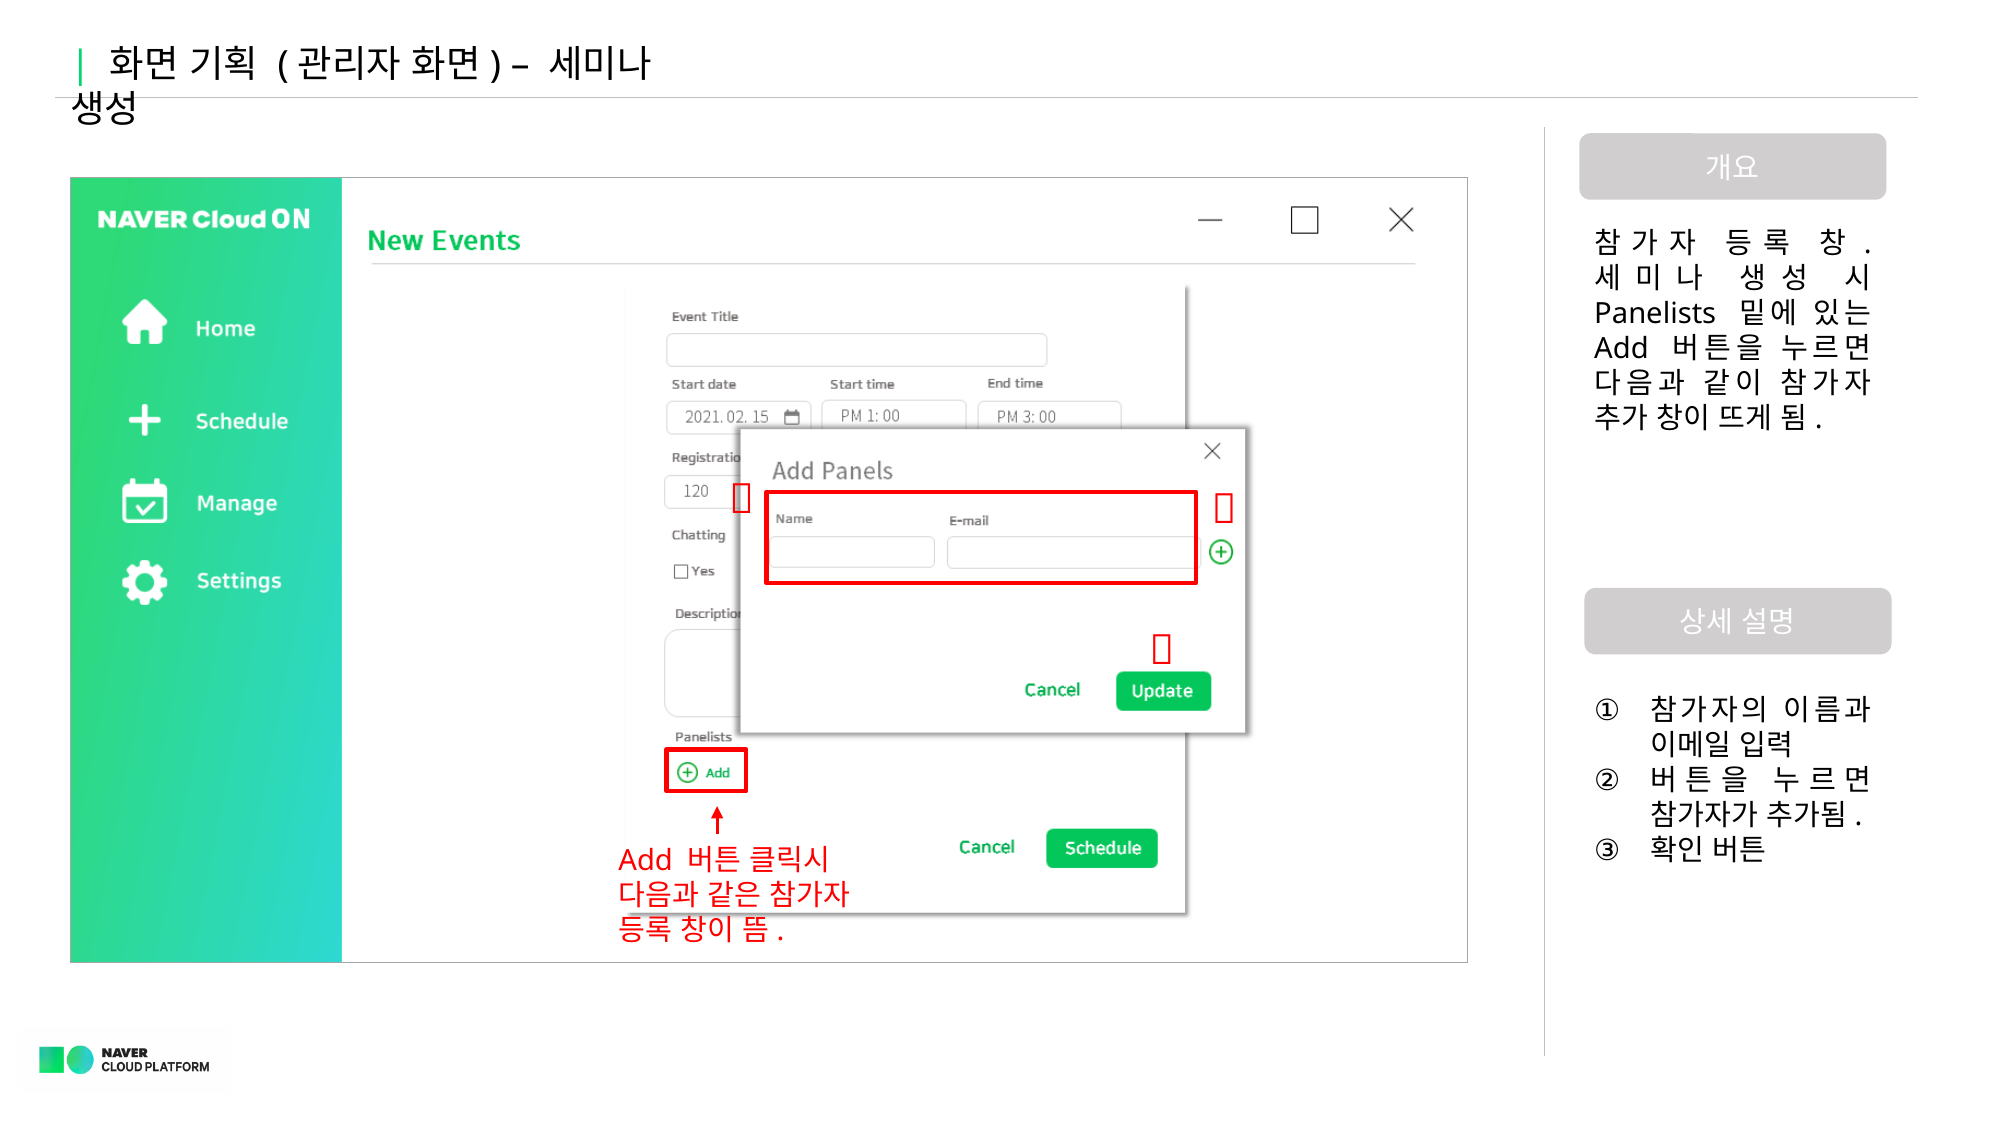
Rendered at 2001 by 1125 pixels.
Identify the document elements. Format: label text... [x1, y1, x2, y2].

picture [70, 176, 1468, 963]
text_box 개요 [1577, 131, 1889, 202]
picture [16, 1027, 232, 1093]
text_box | 화면 기획 (관리자 화면) – 세미나 생성 [55, 32, 732, 97]
text_box | 화면 기획 (관리자 화면) – 세미나 생성 [55, 106, 732, 138]
text_box 참가자의 이름과 이메일 입력 버튼을 누르면 참가자가 추가됨. 확인 버튼 [1579, 684, 1887, 874]
text_box 상세 설명 [1582, 585, 1894, 657]
text_box 참가자 등록 창. 세미나 생성 시 Panelists 밑에 있는 Add 버튼을 누르면 다음과 같이 참가자 추가 창이 뜨게 됨. [1579, 217, 1887, 442]
